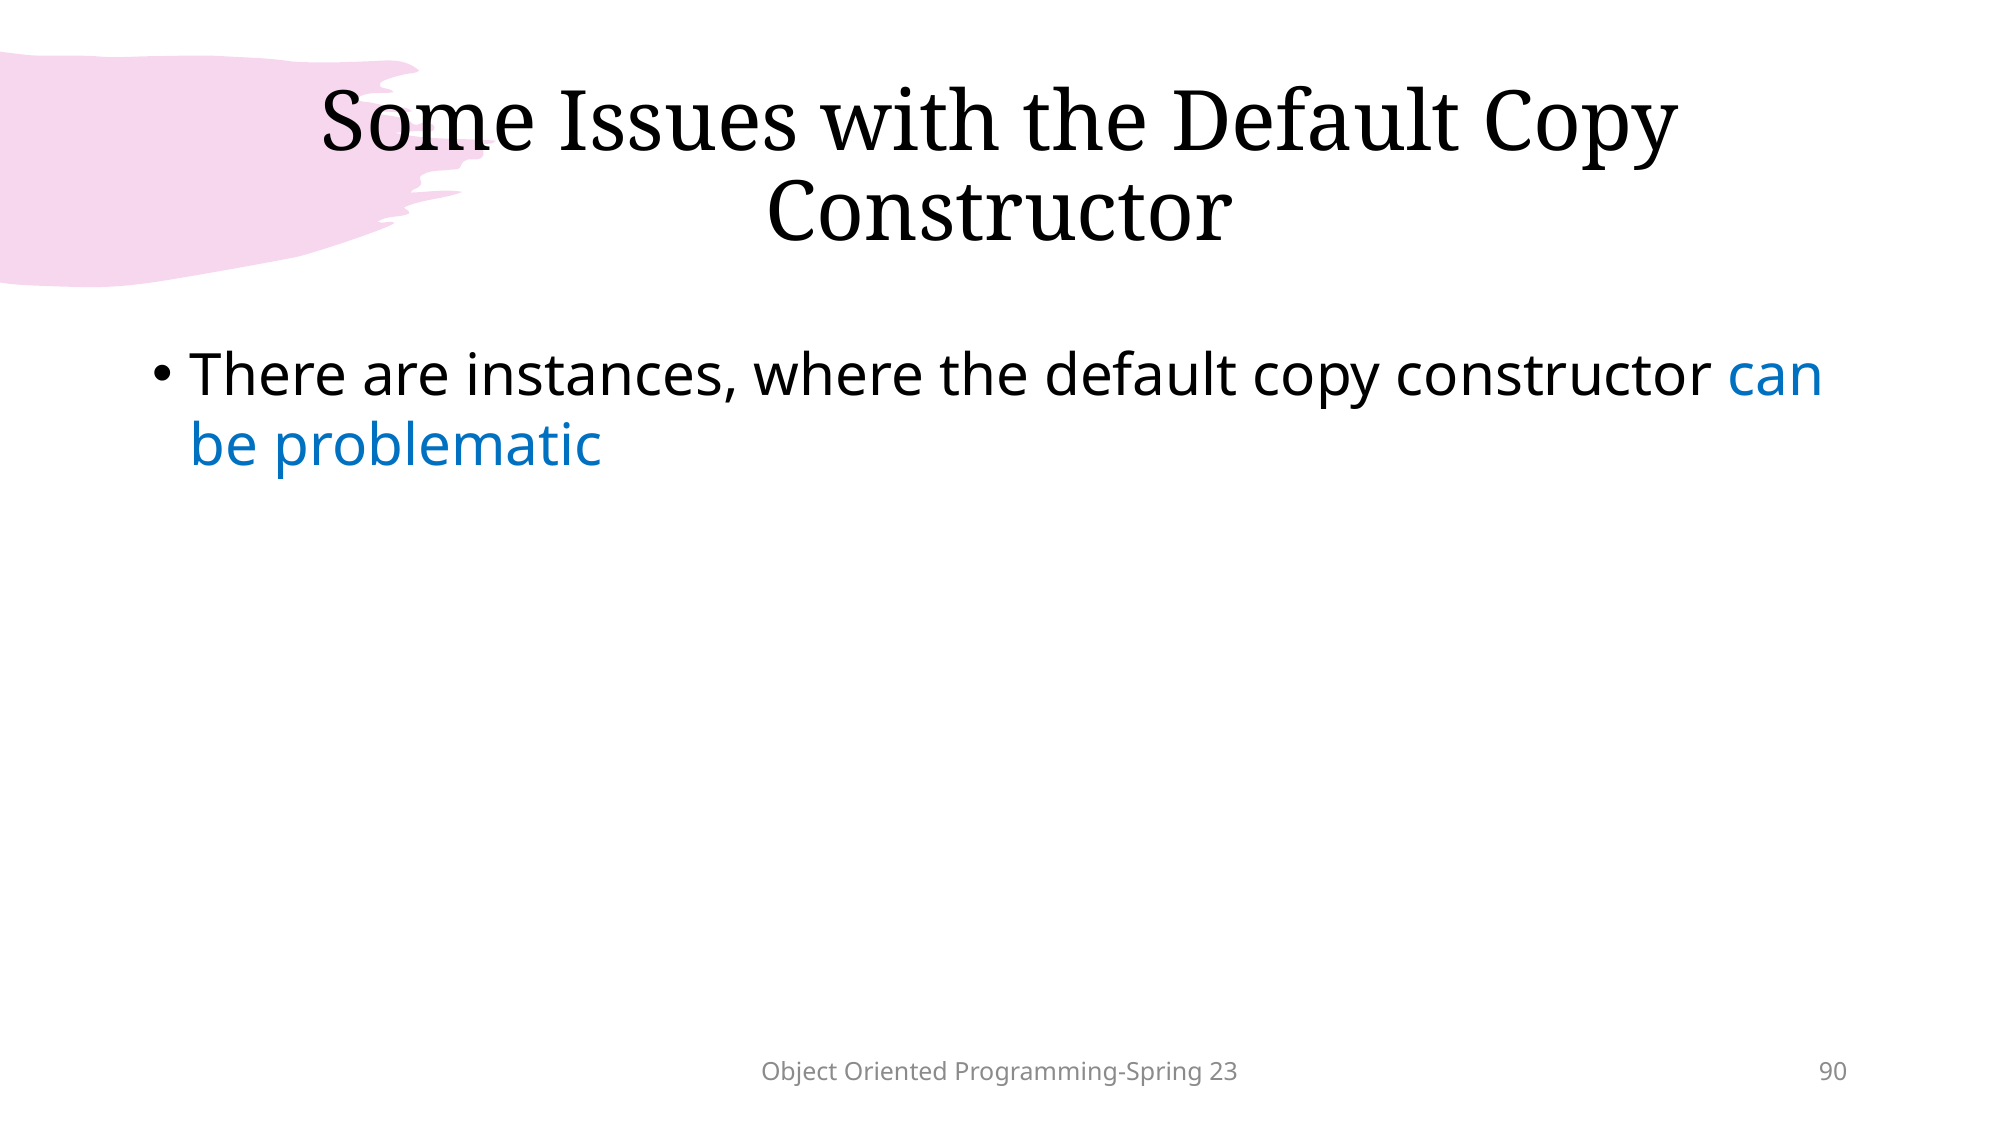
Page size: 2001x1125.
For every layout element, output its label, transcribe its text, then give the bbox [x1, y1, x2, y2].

slide_number 90 [1412, 1042, 1863, 1103]
title Some Issues with the Default Copy Constructor [137, 59, 1863, 278]
footer Object Oriented Programming-Spring 23 [662, 1042, 1338, 1103]
list There are instances, where the default copy constructor can be problematic [137, 329, 1863, 1013]
